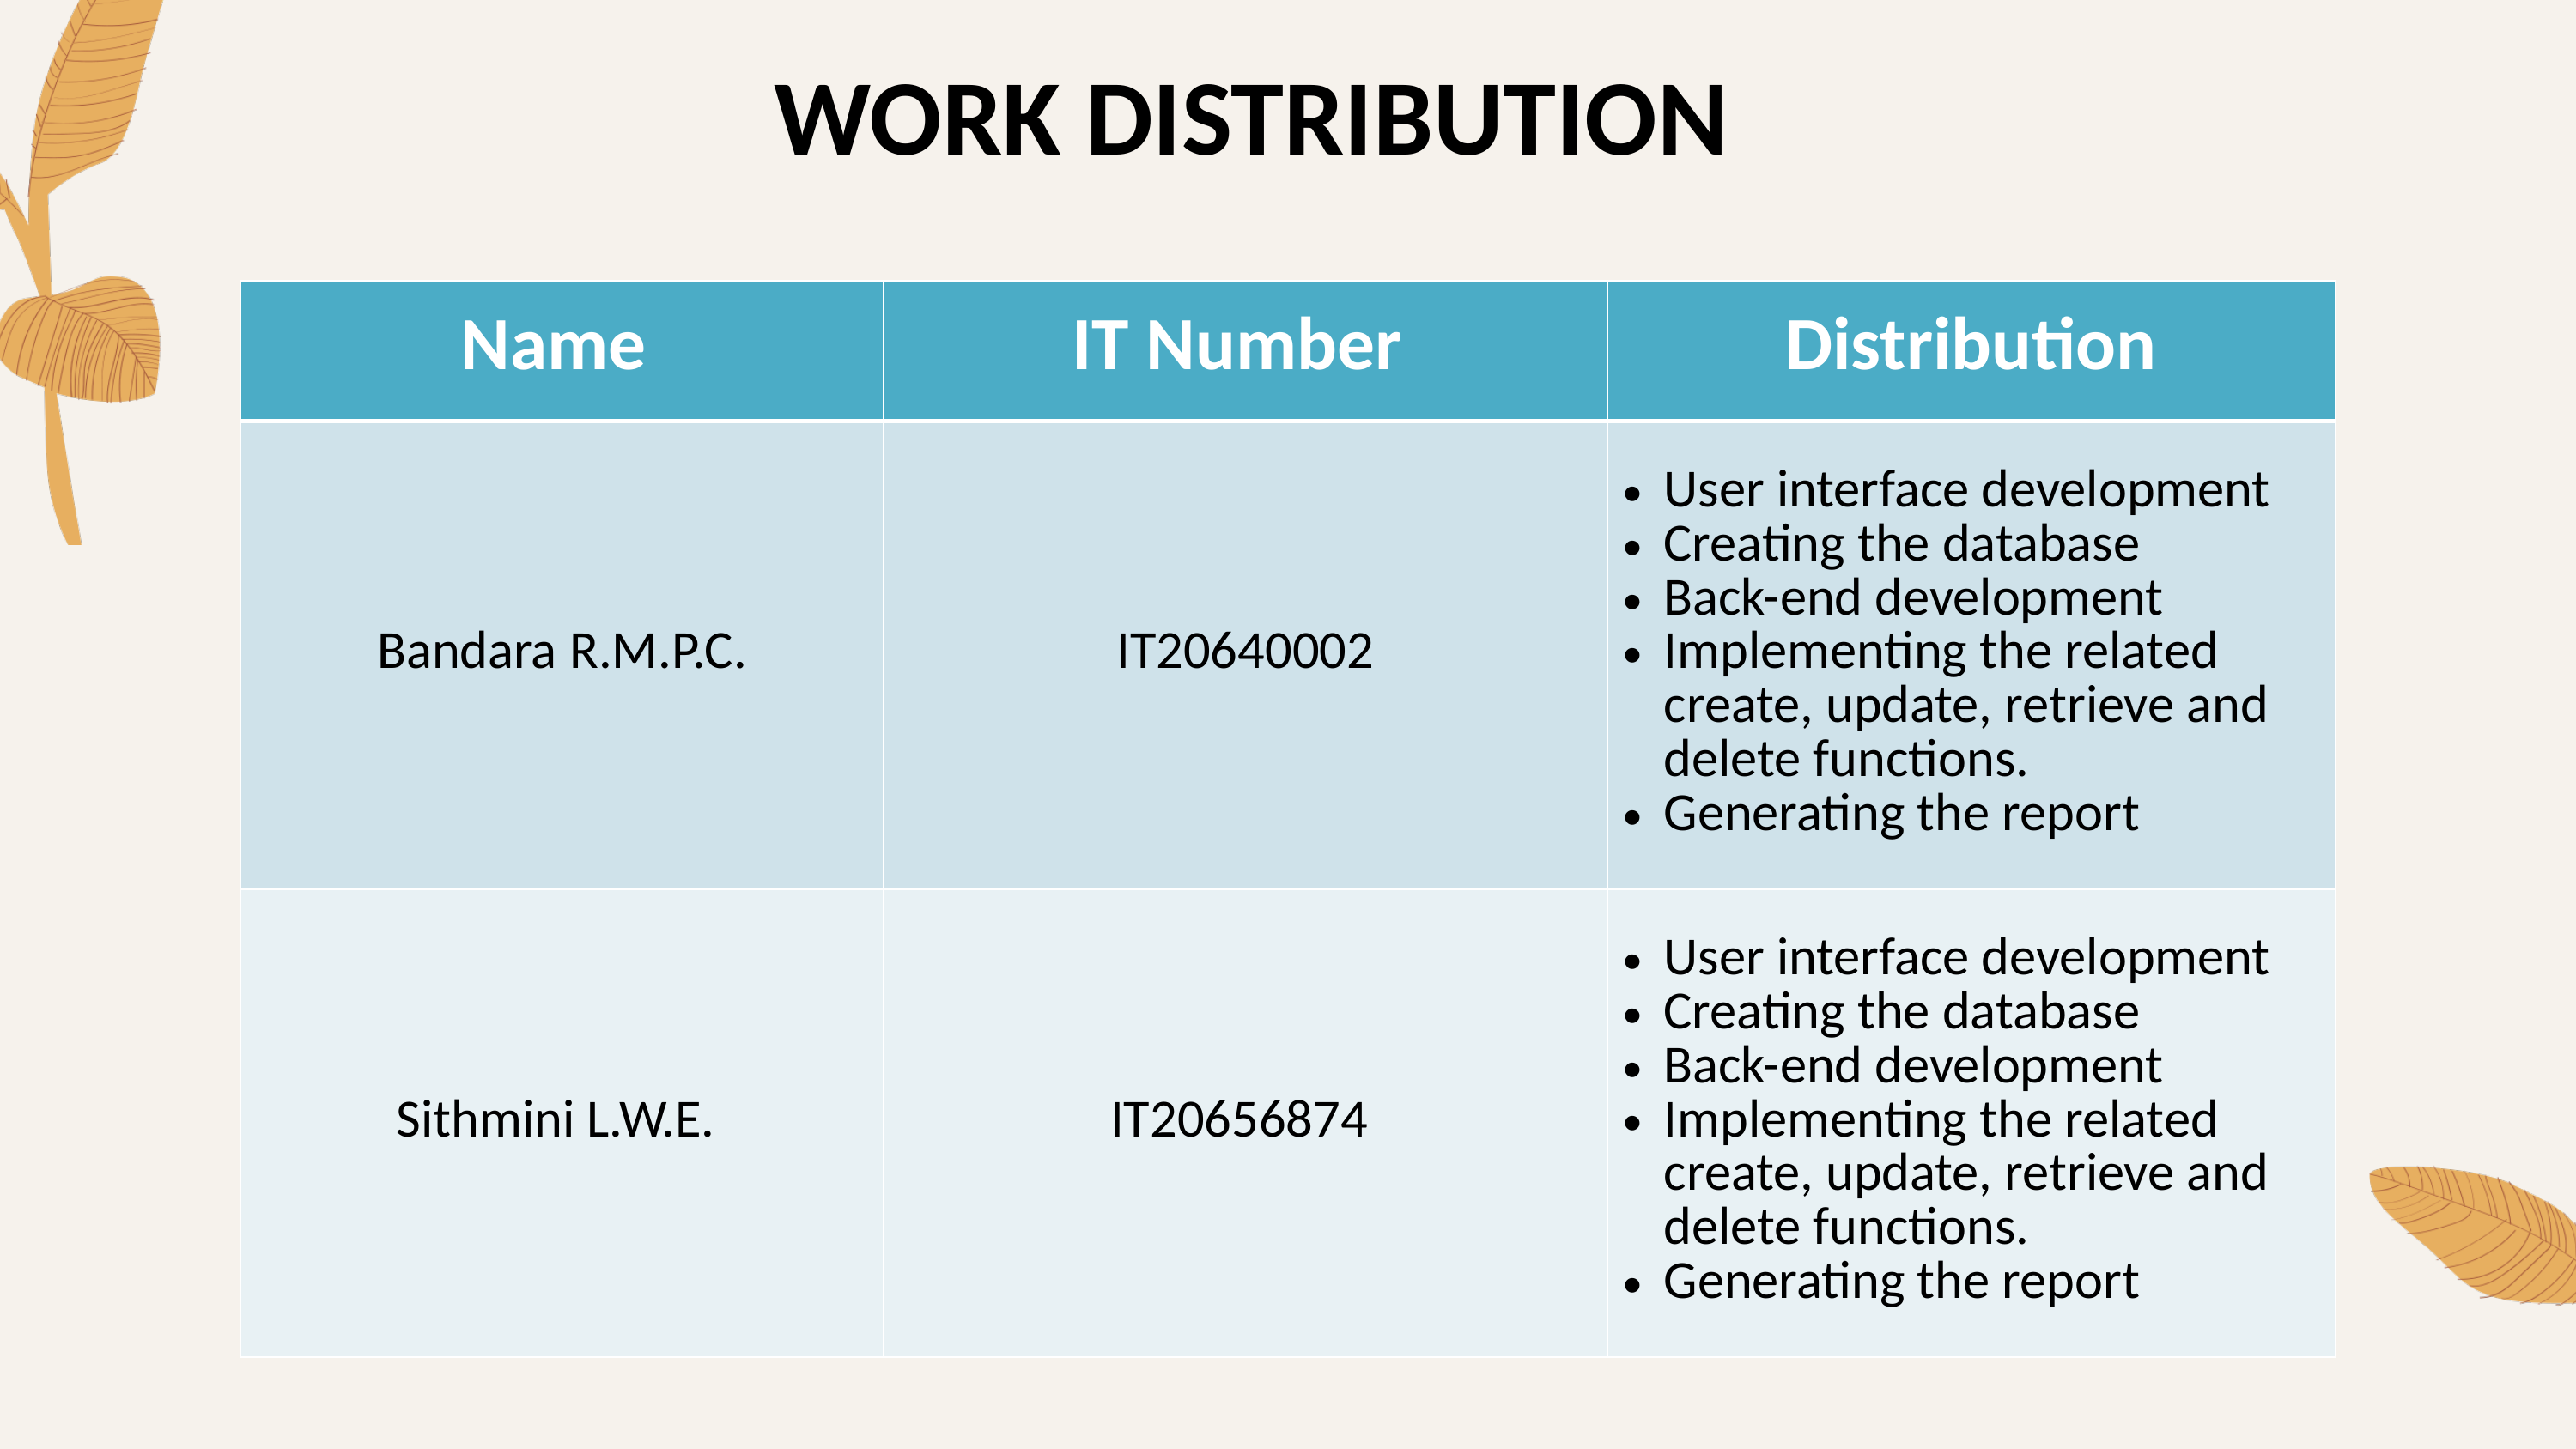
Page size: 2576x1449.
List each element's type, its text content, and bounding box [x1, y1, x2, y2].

table_cell IT20640002 [884, 423, 1607, 888]
table_header Distribution [1608, 282, 2335, 419]
picture [0, 0, 177, 545]
table_cell Bandara R.M.P.C. [241, 423, 883, 888]
text_box WORK DISTRIBUTION [181, 28, 2369, 228]
table_cell Sithmini L.W.E. [241, 890, 883, 1356]
table_cell User interface development Creating the database Back-end development Implementing the related create, update, retrieve and delete functions. Generating the report [1608, 423, 2335, 888]
table_header Name [241, 282, 883, 419]
table_cell User interface development Creating the database Back-end development Implementing the related create, update, retrieve and delete functions. Generating the report [1608, 890, 2335, 1356]
table_cell IT20656874 [884, 890, 1607, 1356]
picture [2369, 1003, 2576, 1449]
table_header IT Number [884, 282, 1607, 419]
